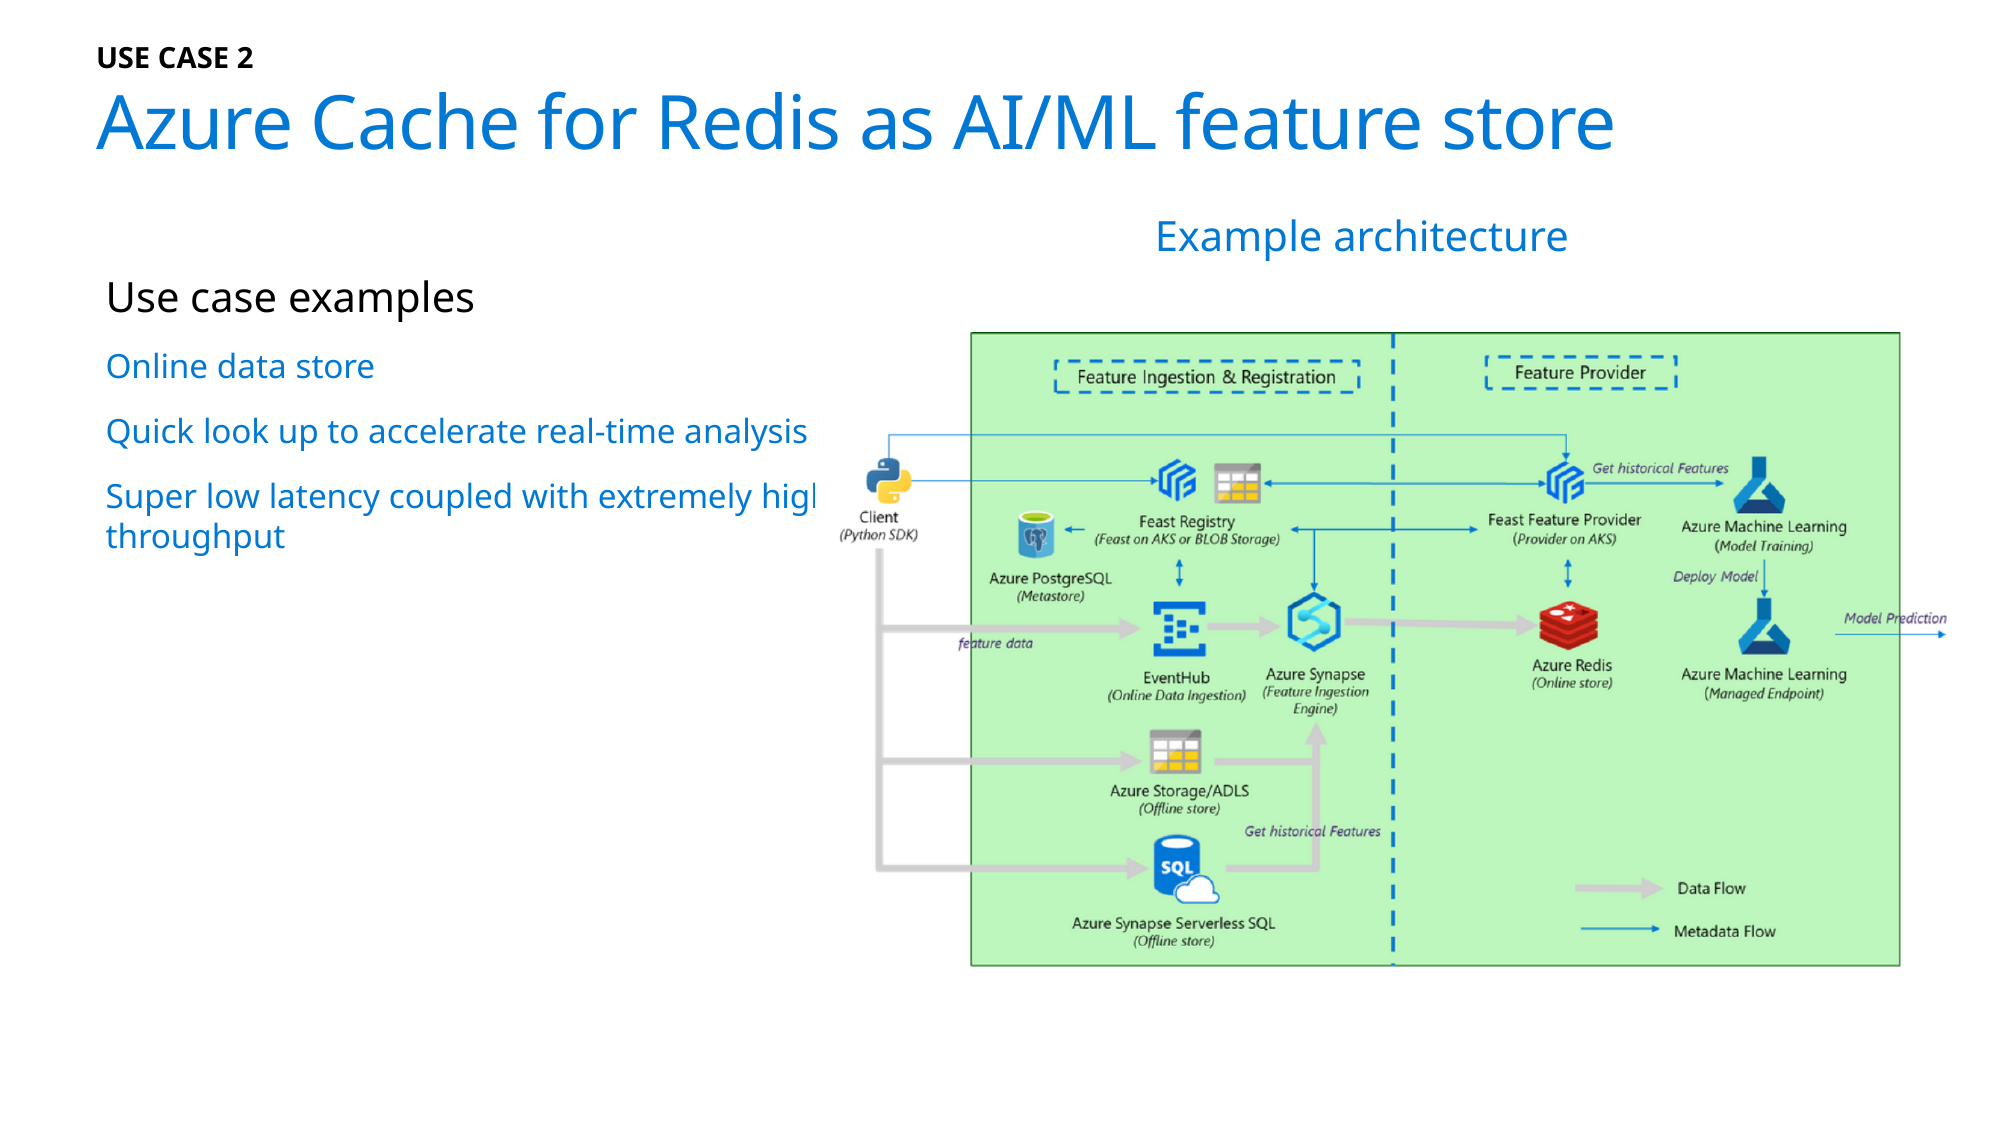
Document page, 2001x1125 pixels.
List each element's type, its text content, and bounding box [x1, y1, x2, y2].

text_box USE CASE 2 [96, 39, 466, 75]
title Azure Cache for Redis as AI/ML feature store [96, 75, 1904, 166]
text_box Example architecture [1154, 209, 1738, 260]
picture [814, 304, 1956, 978]
text_box Use case examples Online data store Quick look up to accelerate real-time analysis Super low latency coupled with extremely high throughput [105, 270, 883, 556]
